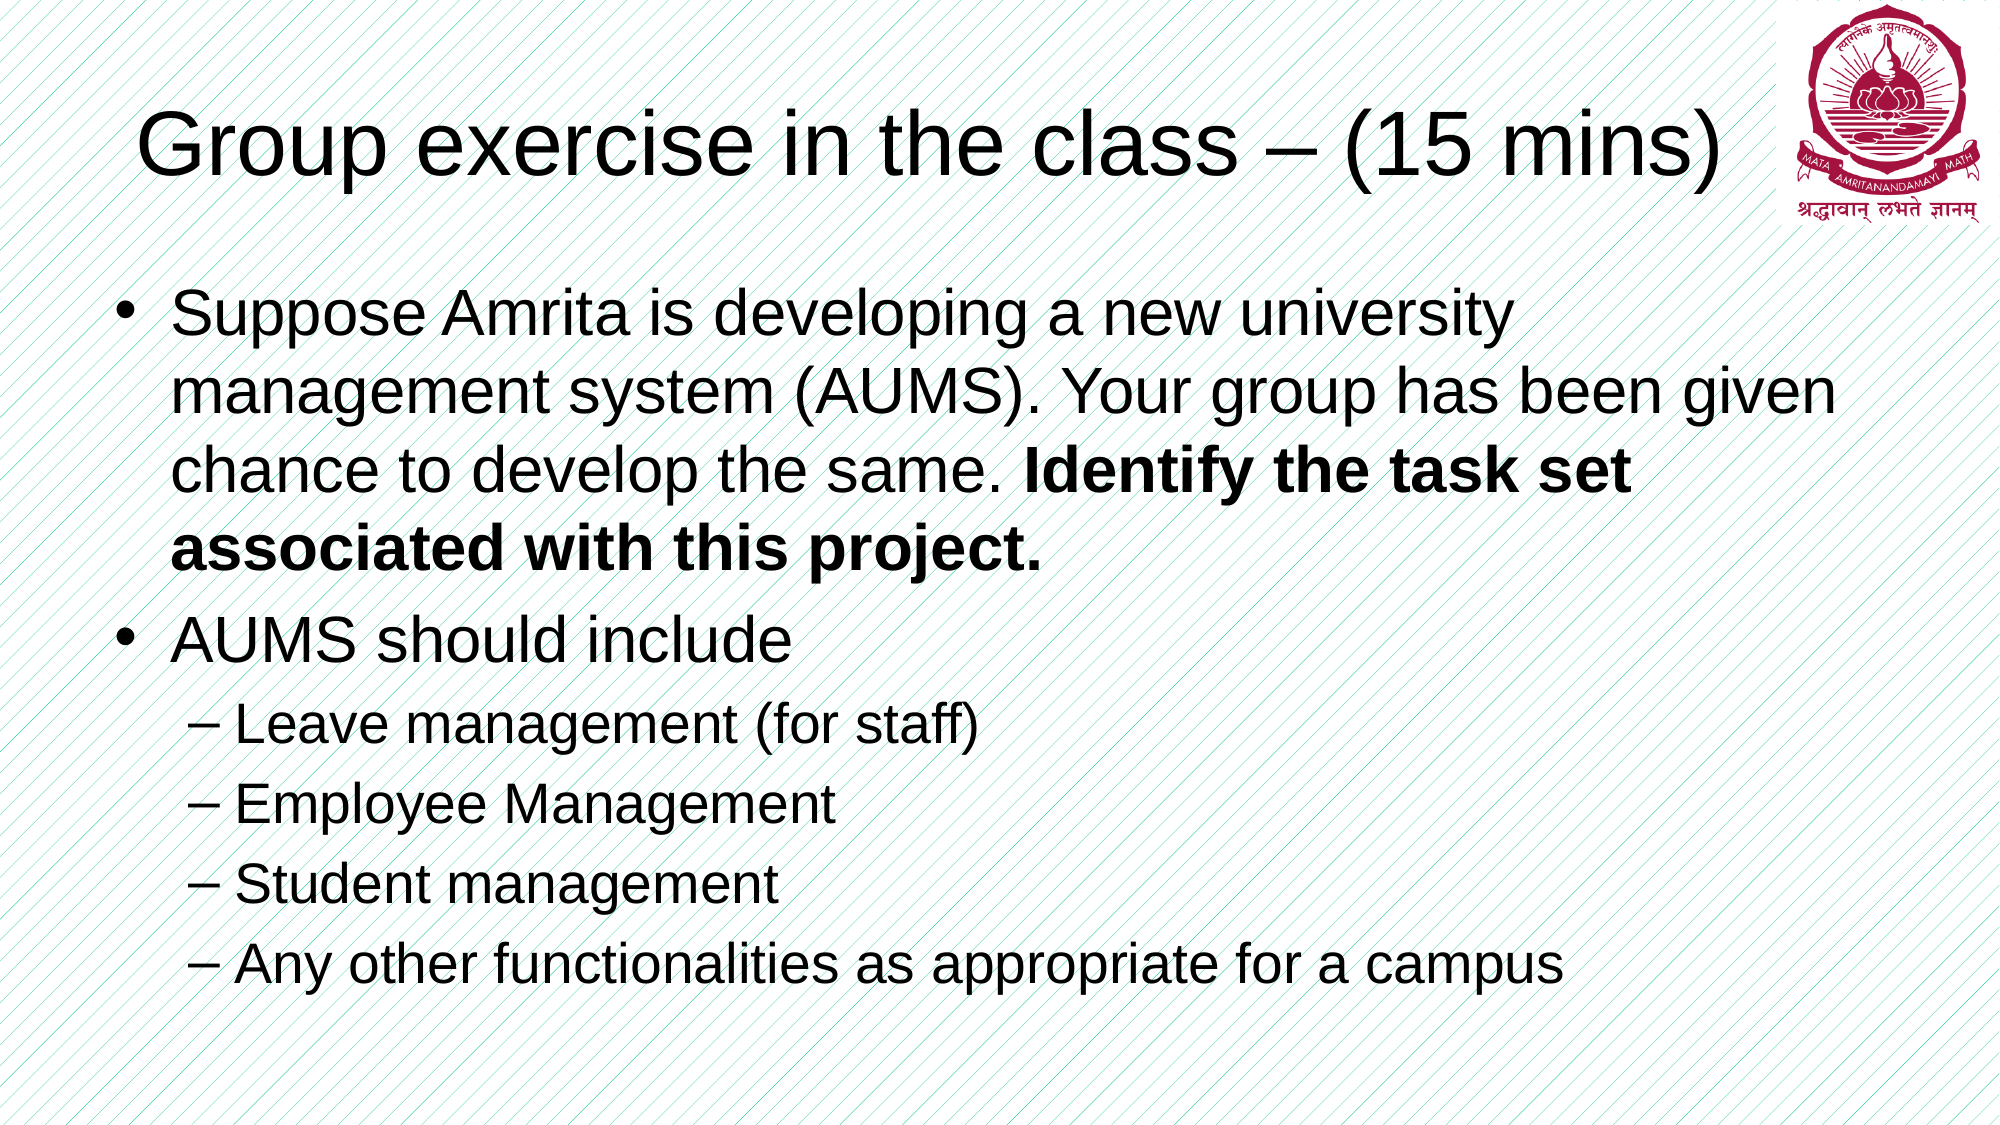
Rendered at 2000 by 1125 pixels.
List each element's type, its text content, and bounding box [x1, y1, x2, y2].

picture [1776, 1, 2000, 225]
list Suppose Amrita is developing a new university management system (AUMS). Your group has been given chance to develop the same. Identify the task set associated with this project. AUMS should include Leave management (for staff) Employee Management Student management Any other functionalities as appropriate for a campus [99, 262, 1900, 1005]
title Group exercise in the class – (15 mins) [99, 45, 1763, 233]
